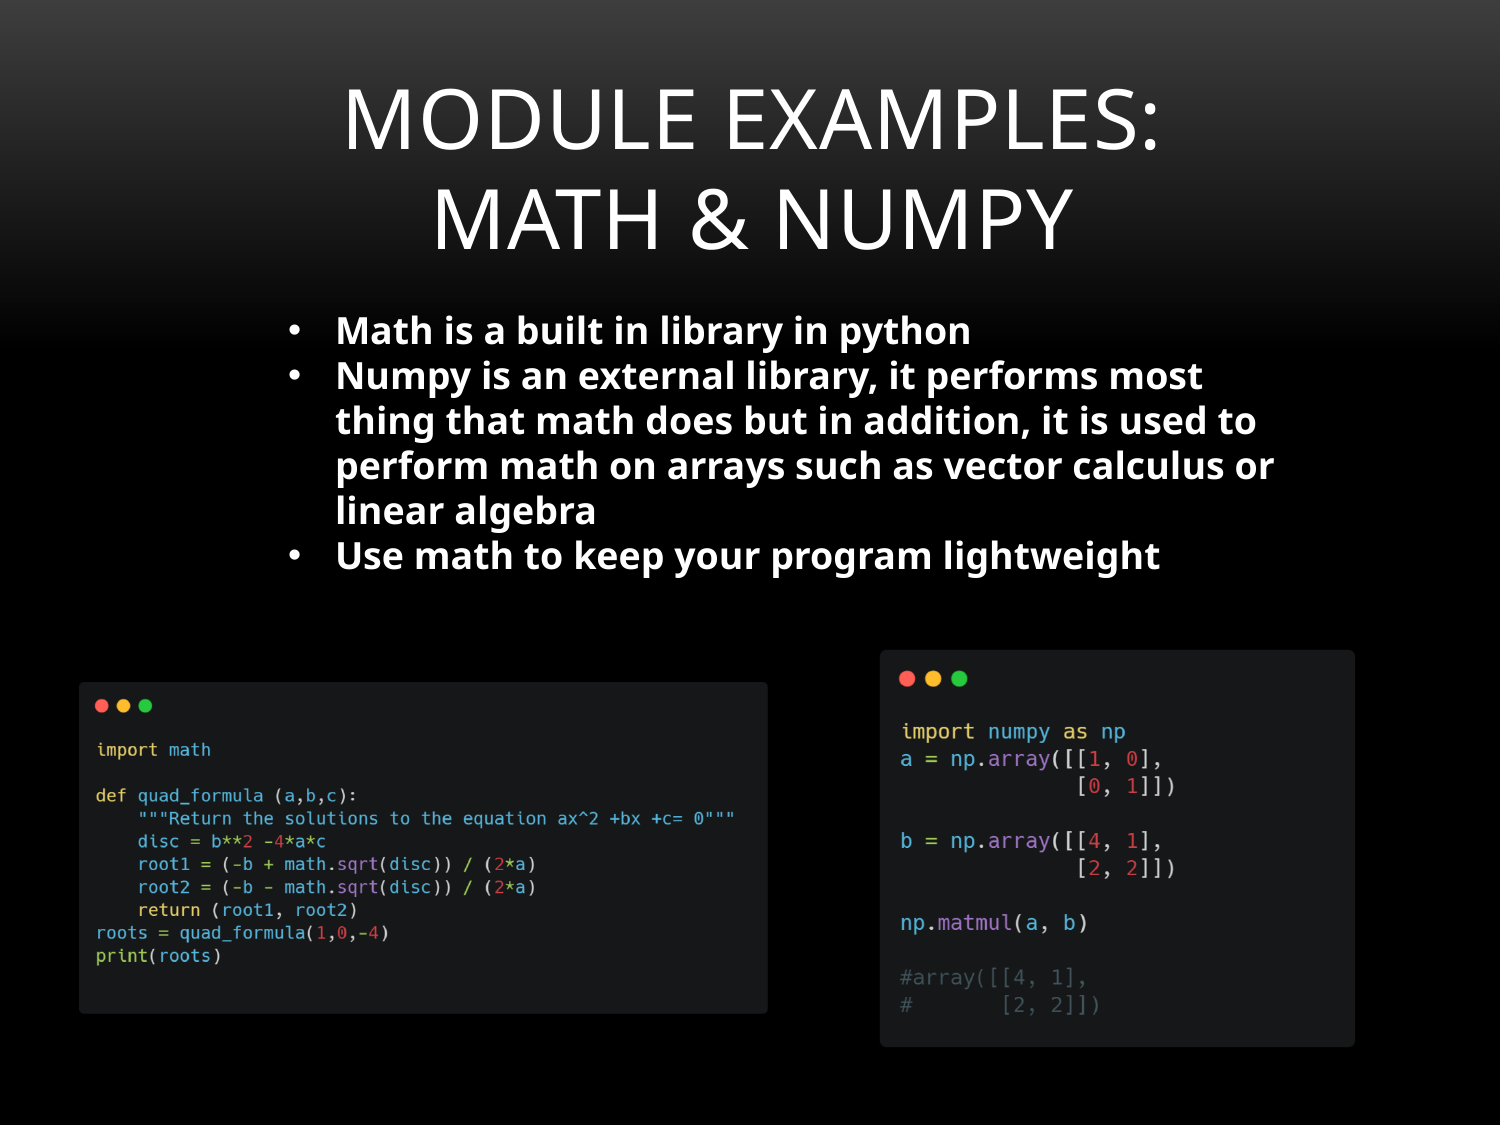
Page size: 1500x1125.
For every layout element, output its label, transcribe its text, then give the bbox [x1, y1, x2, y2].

picture [874, 643, 1363, 1052]
text_box Module examples: Math & numpy [114, 58, 1390, 300]
picture [74, 678, 775, 1017]
text_box Math is a built in library in python Numpy is an external library, it performs most thing that math does but in addition, it is used to perform math on arrays such as vector calculus or linear algebra Use math to keep your program lightweight [273, 299, 1311, 675]
